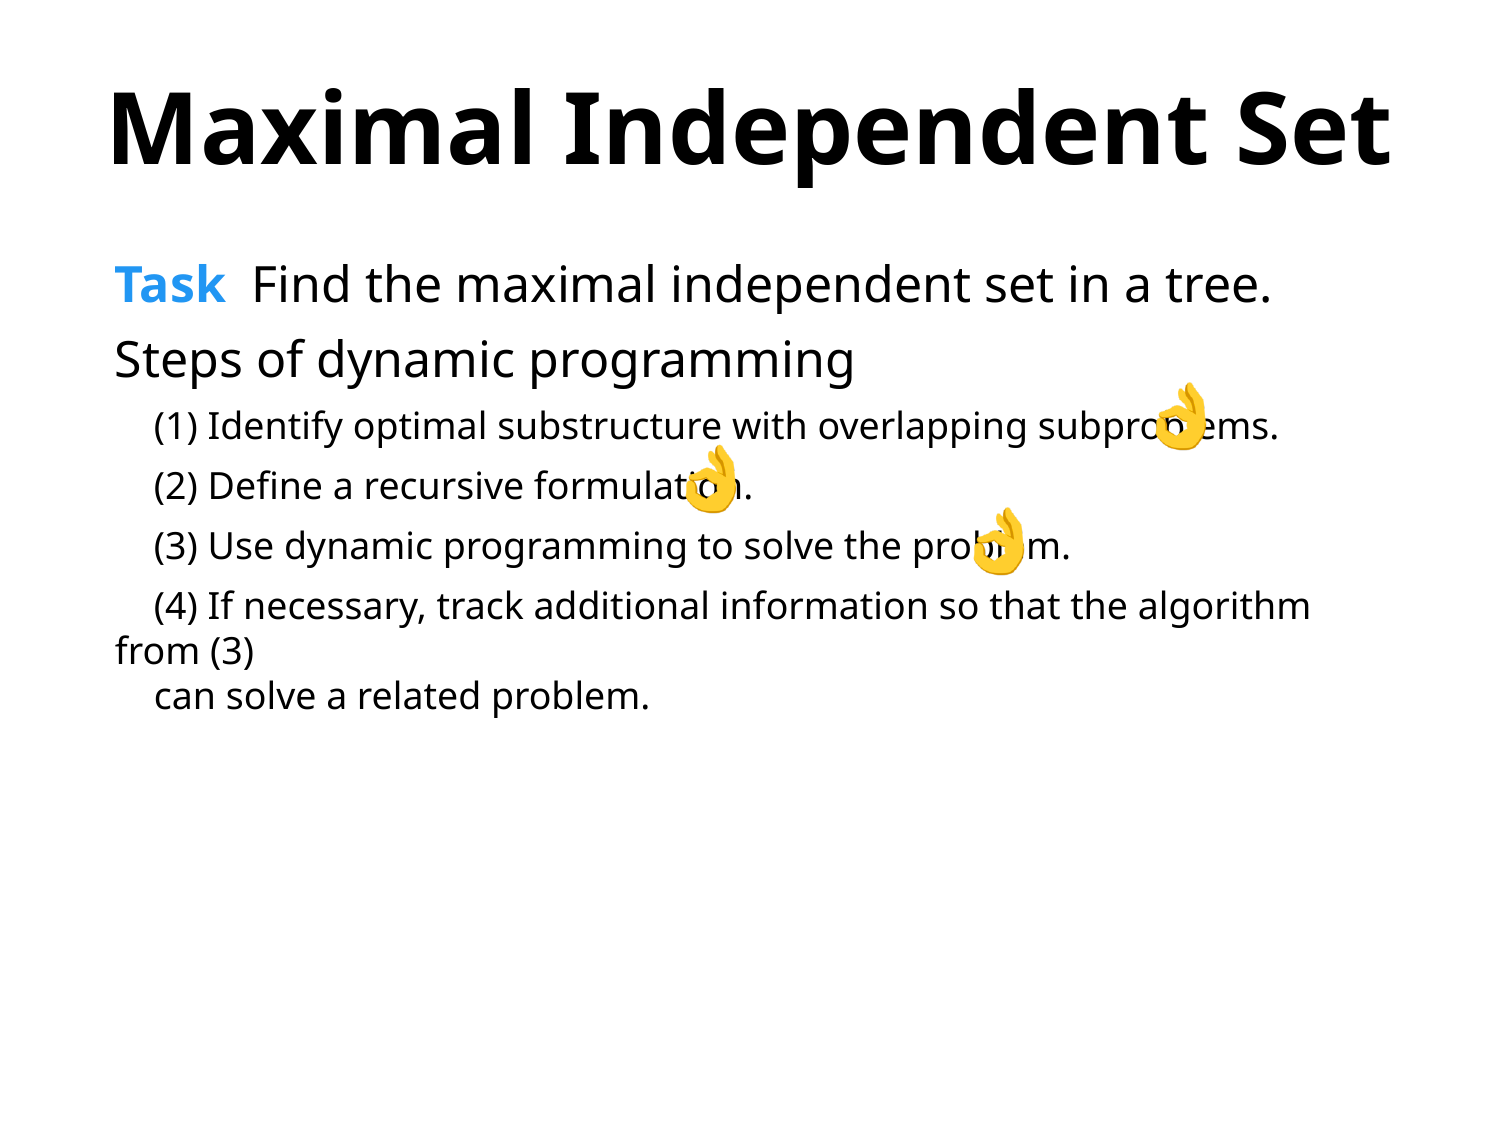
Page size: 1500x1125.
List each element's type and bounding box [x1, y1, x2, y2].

picture [962, 504, 1035, 578]
picture [1144, 379, 1217, 453]
subtitle [0, 50, 1500, 1125]
picture [674, 442, 748, 515]
